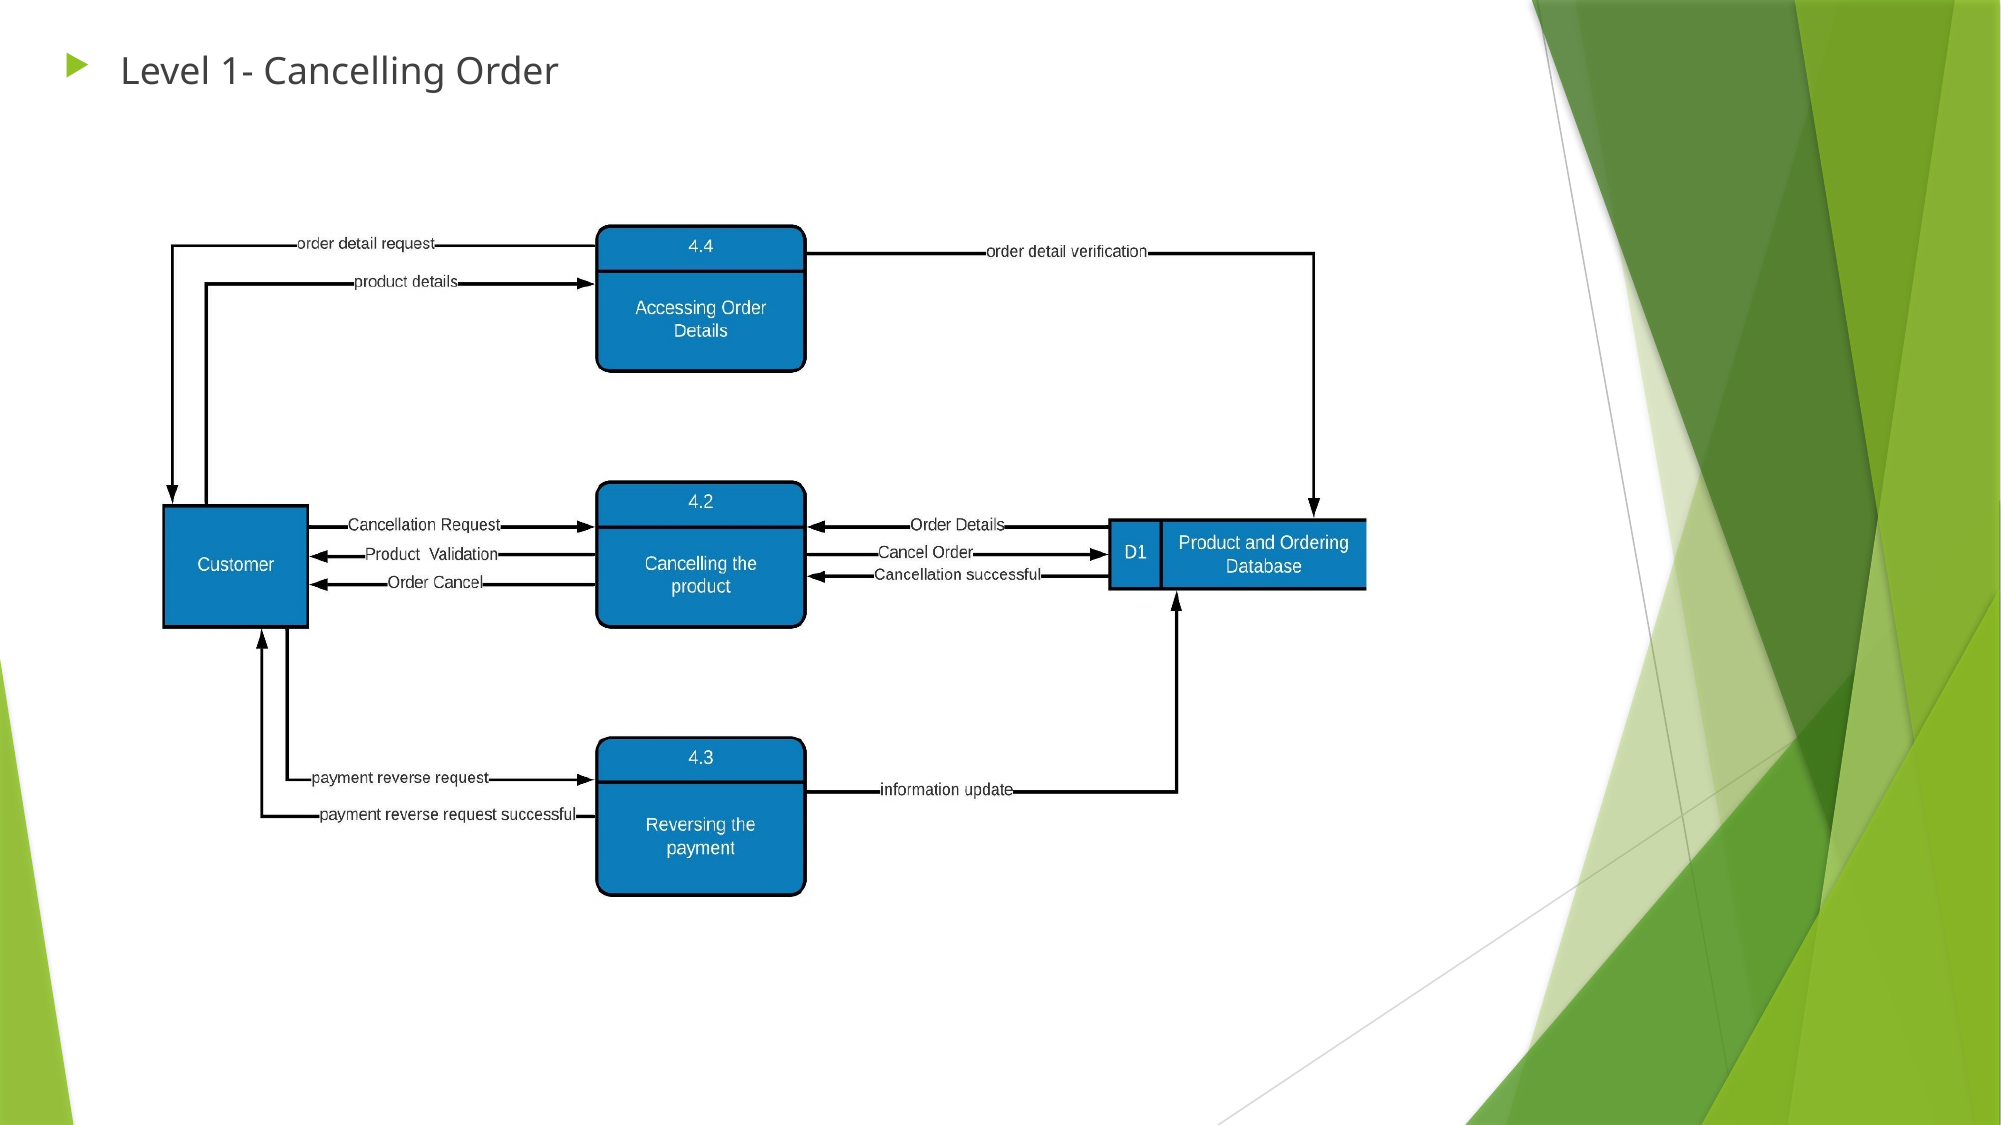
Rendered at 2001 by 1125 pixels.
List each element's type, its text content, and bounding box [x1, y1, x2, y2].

list Level 1- Cancelling Order [48, 39, 1522, 992]
picture [151, 213, 1379, 912]
